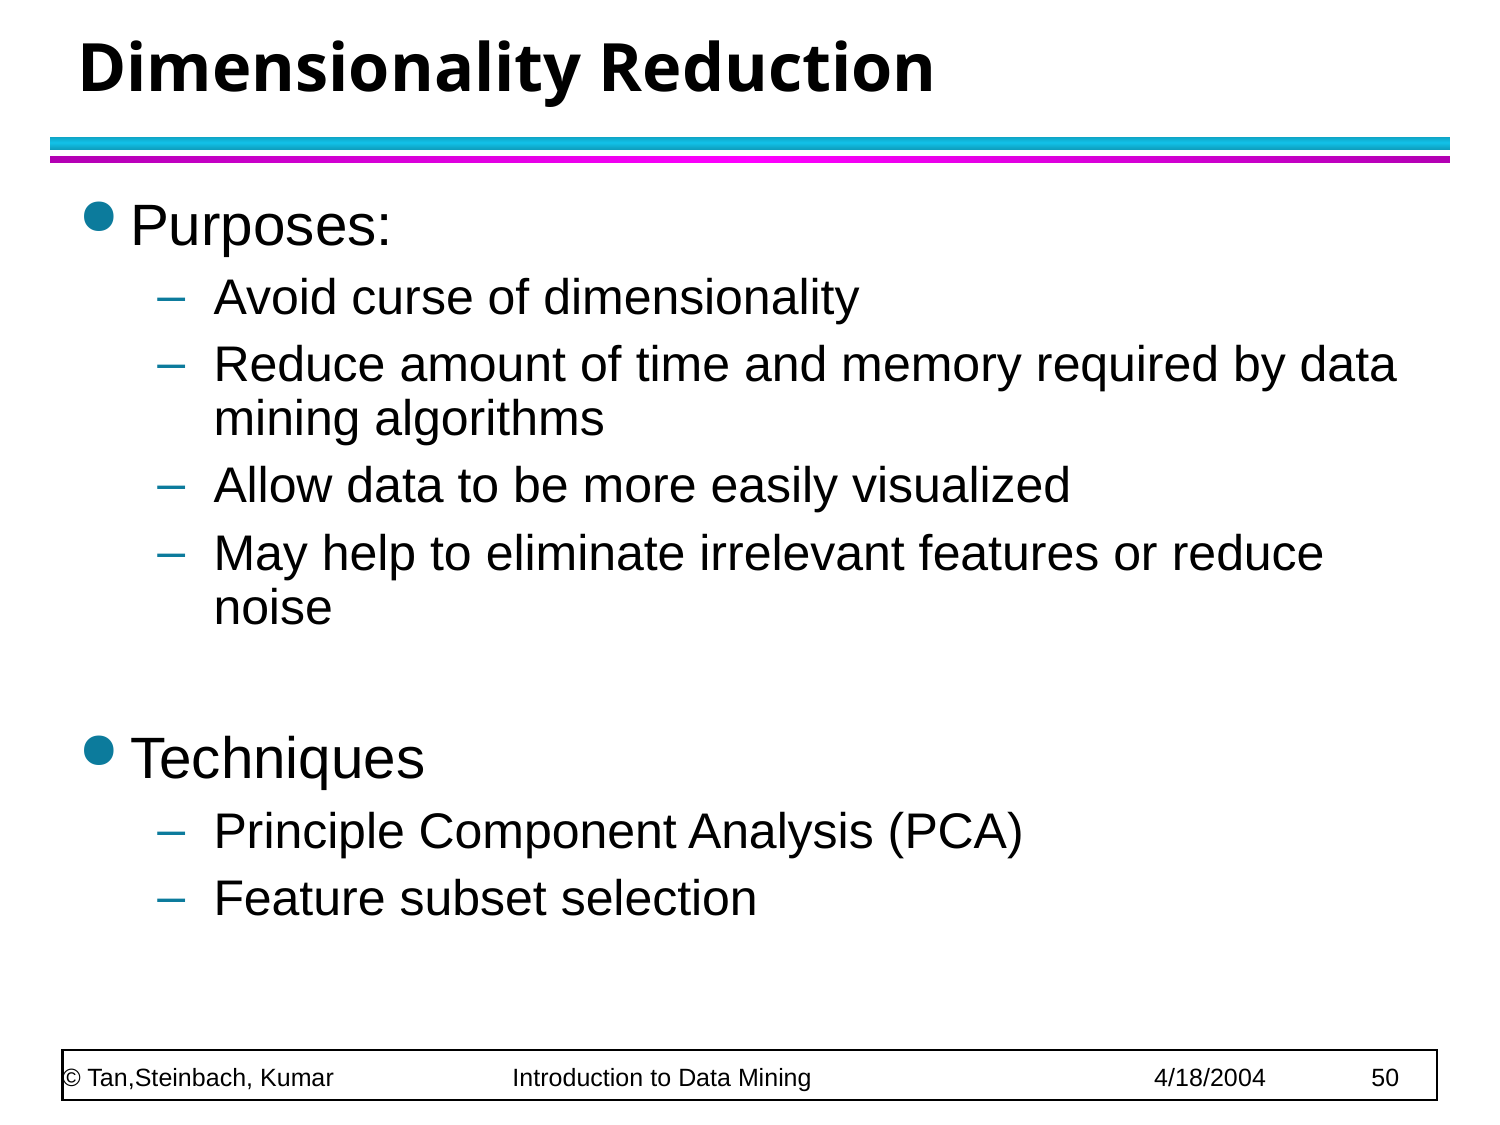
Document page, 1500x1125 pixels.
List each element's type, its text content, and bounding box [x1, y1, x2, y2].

list Purposes: Avoid curse of dimensionality Reduce amount of time and memory required by data mining algorithms Allow data to be more easily visualized May help to eliminate irrelevant features or reduce noise Techniques Principle Component Analysis (PCA) Feature subset selection [66, 186, 1433, 1038]
title Dimensionality Reduction [61, 24, 1422, 113]
